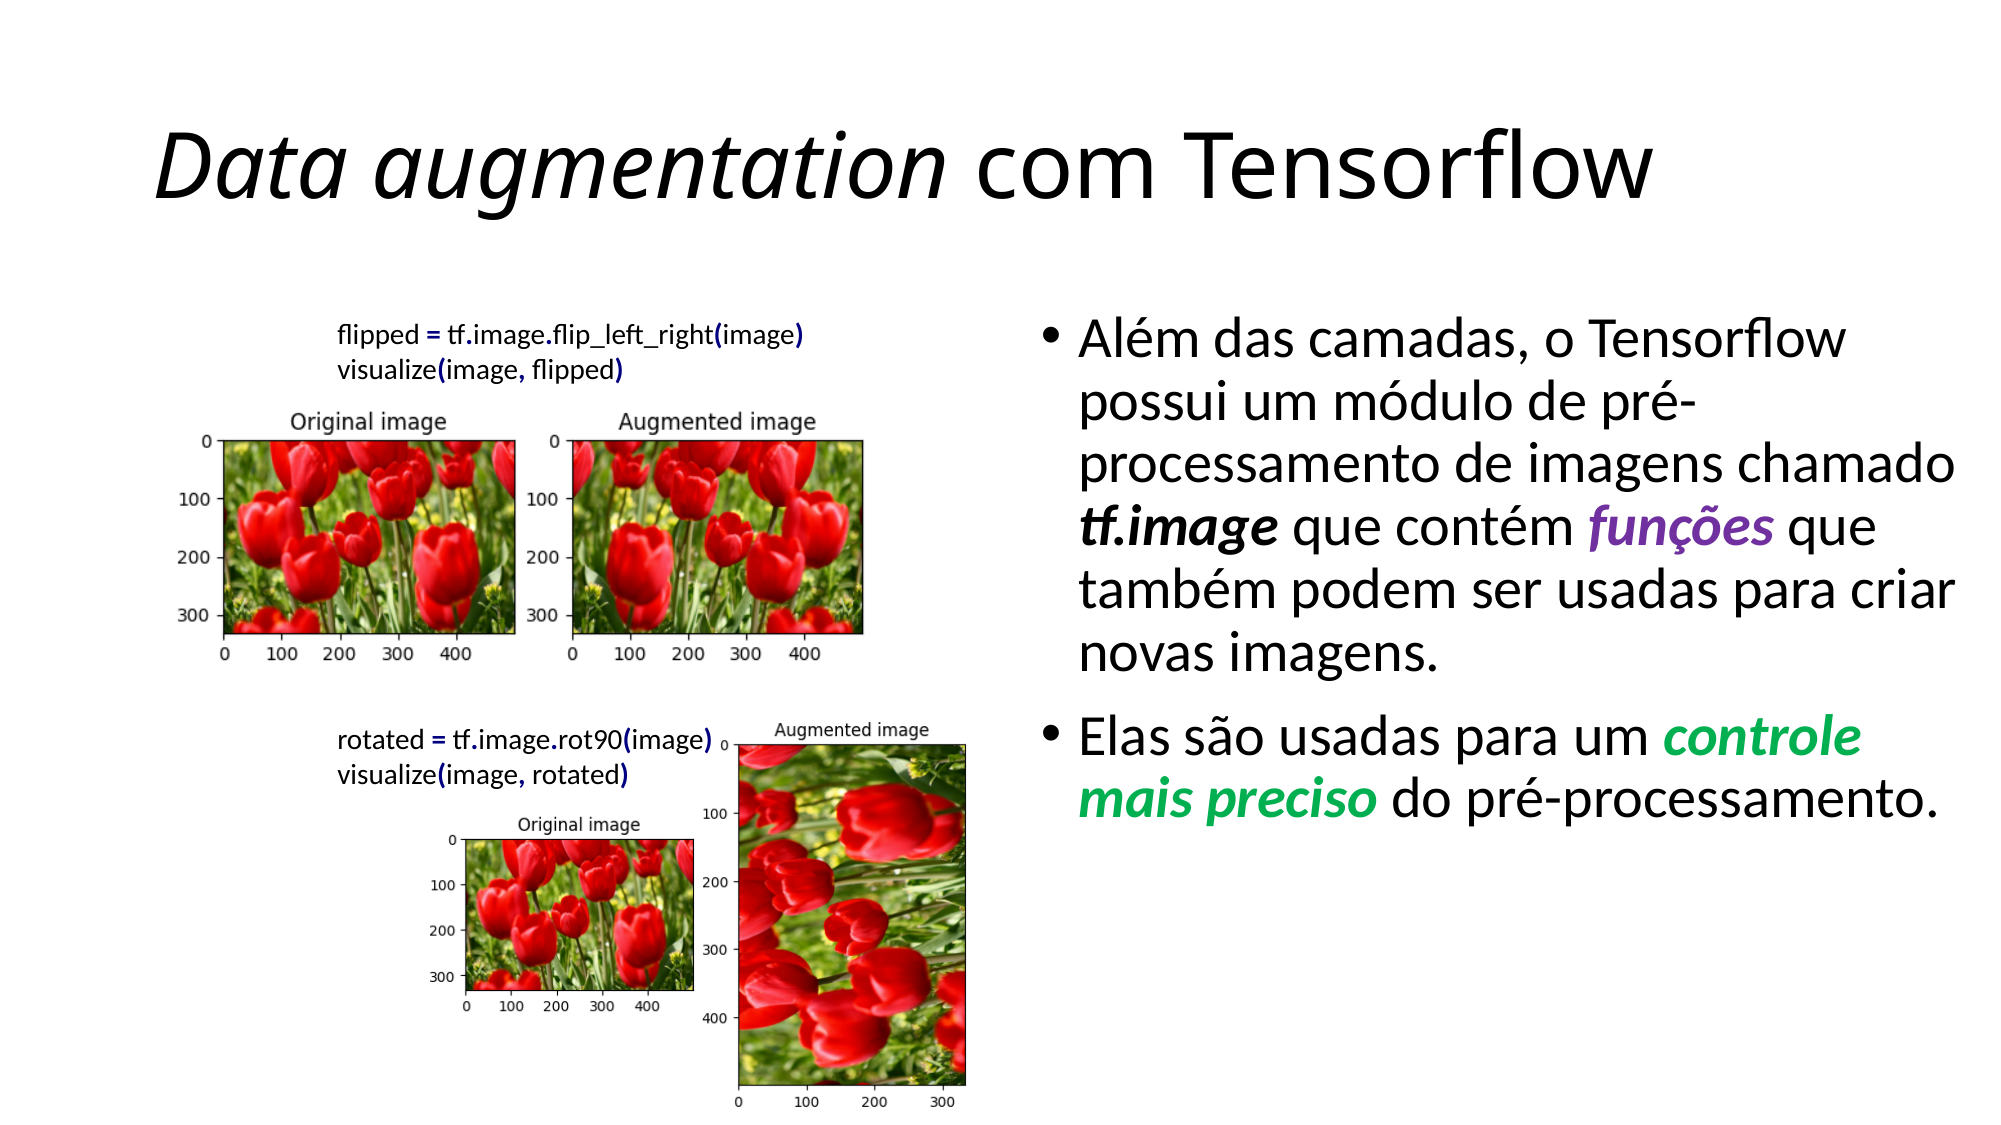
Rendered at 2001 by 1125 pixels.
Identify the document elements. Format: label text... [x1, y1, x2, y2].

text_box rotated = tf.image.rot90(image) visualize(image, rotated) [322, 713, 419, 798]
text_box flipped = tf.image.flip_left_right(image) visualize(image, flipped) [322, 308, 837, 393]
picture [164, 399, 875, 677]
picture [419, 712, 975, 1119]
title Data augmentation com Tensorflow [137, 59, 1863, 278]
list Além das camadas, o Tensorflow possui um módulo de pré-processamento de imagens chamado tf.image que contém funções que também podem ser usadas para criar novas imagens. Elas são usadas para um controle mais preciso do pré-processamento. [1025, 299, 1982, 1125]
